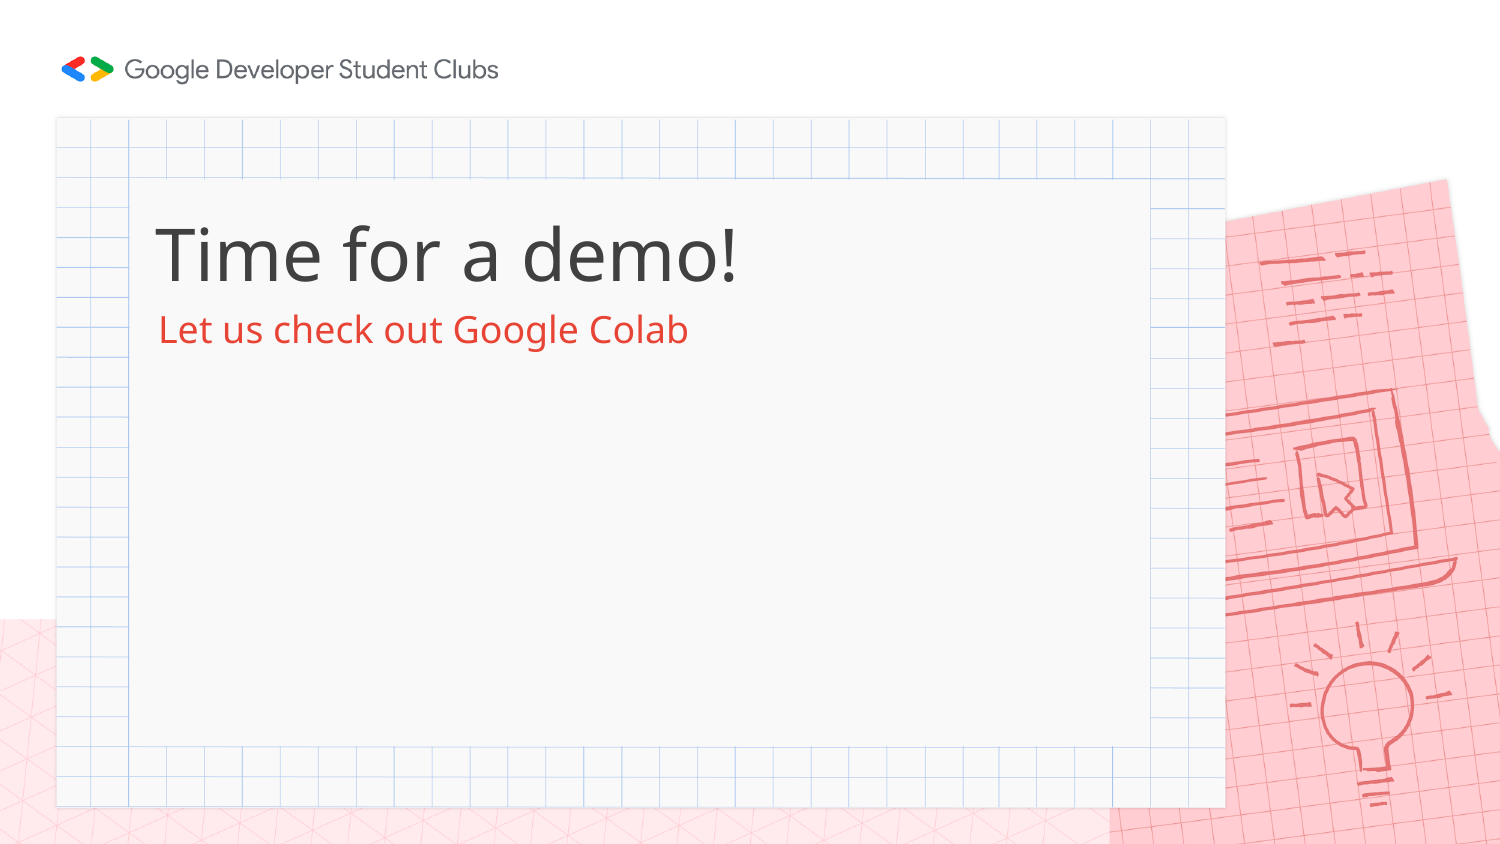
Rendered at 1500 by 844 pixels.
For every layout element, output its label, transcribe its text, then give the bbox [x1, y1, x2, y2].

subtitle Let us check out Google Colab [152, 300, 1202, 802]
title Time for a demo! [140, 193, 1035, 365]
picture [0, 0, 1500, 844]
